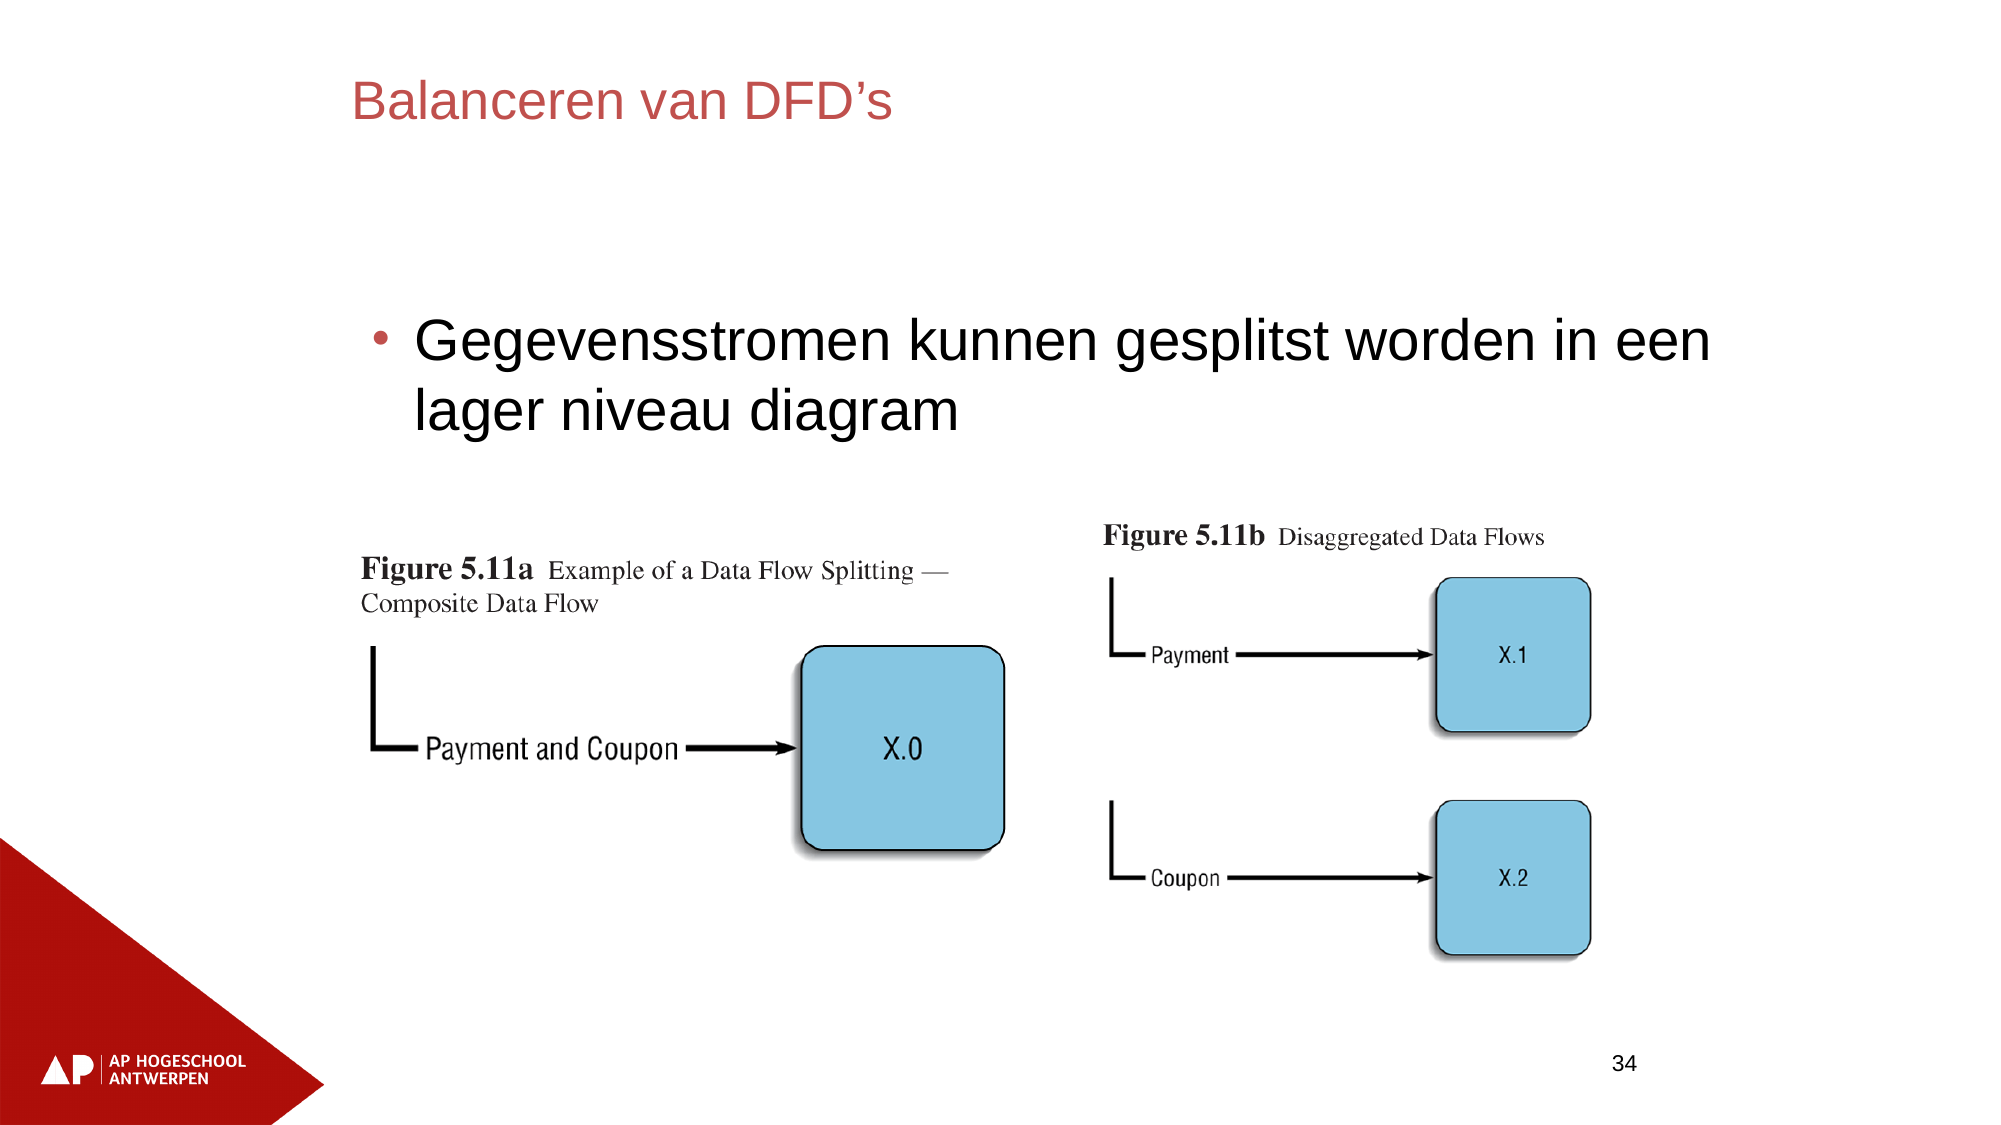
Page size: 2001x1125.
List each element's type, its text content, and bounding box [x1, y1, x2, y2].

picture [1074, 487, 1625, 992]
text_box 34 [1324, 1024, 1638, 1100]
text_box Balanceren van DFD’s [351, 7, 1627, 196]
picture [0, 524, 1050, 1125]
text_box Gegevensstromen kunnen gesplitst worden in een lager niveau diagram [368, 217, 1716, 1023]
